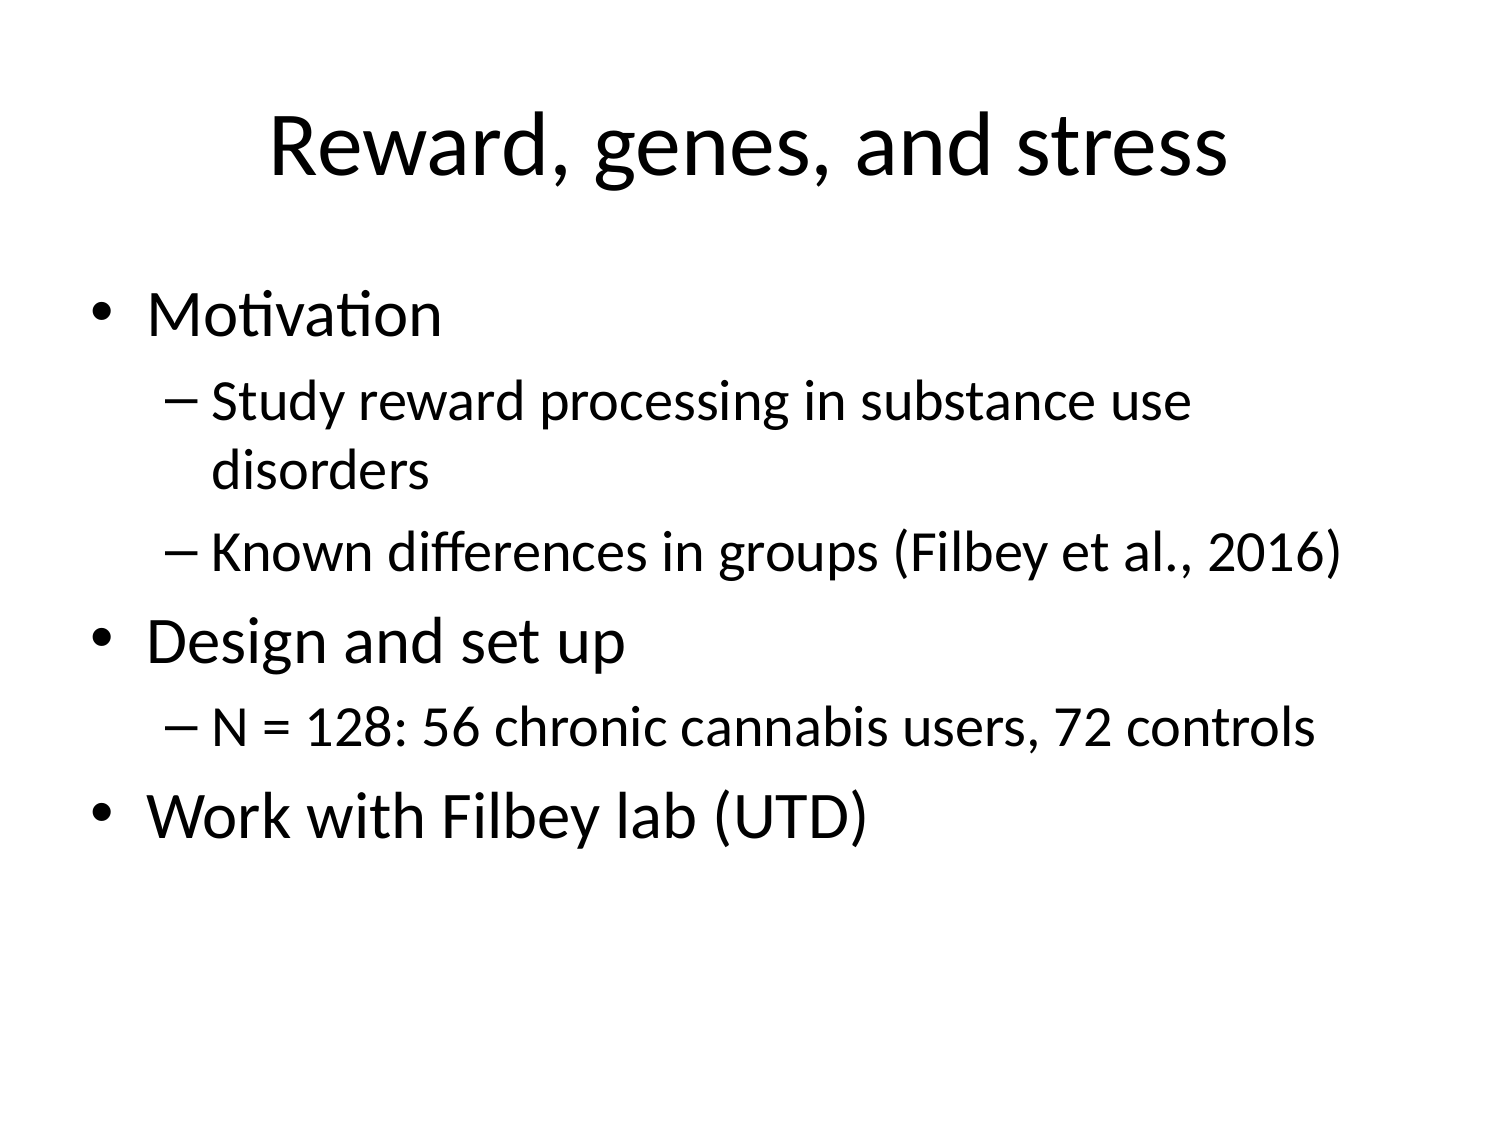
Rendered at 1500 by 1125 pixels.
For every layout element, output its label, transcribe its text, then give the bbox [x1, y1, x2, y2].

title Reward, genes, and stress [75, 45, 1425, 233]
list Motivation Study reward processing in substance use disorders Known differences in groups (Filbey et al., 2016) Design and set up N = 128: 56 chronic cannabis users, 72 controls Work with Filbey lab (UTD) [75, 262, 1425, 1005]
